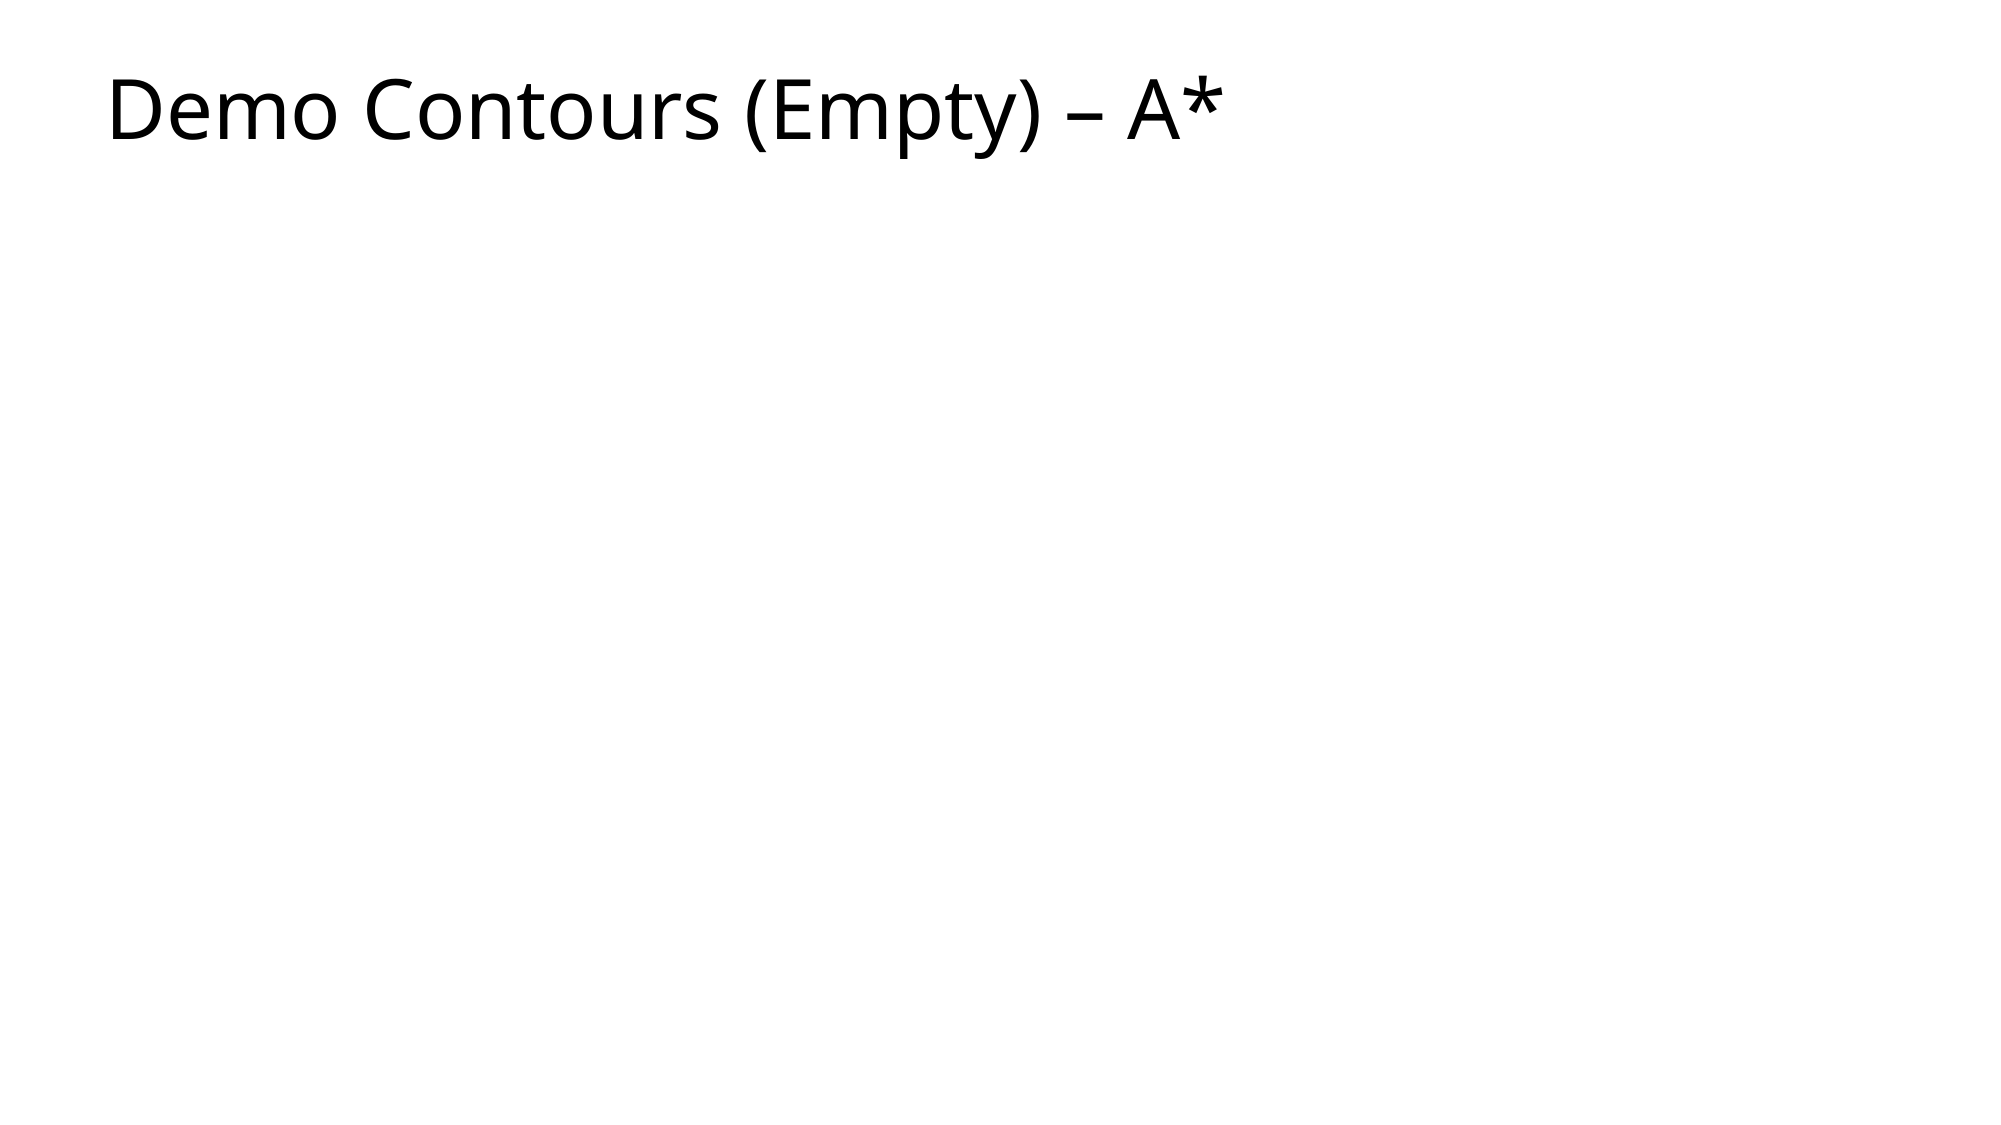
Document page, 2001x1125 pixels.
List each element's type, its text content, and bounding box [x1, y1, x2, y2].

title Demo Contours (Empty) – A* [90, 60, 1816, 164]
